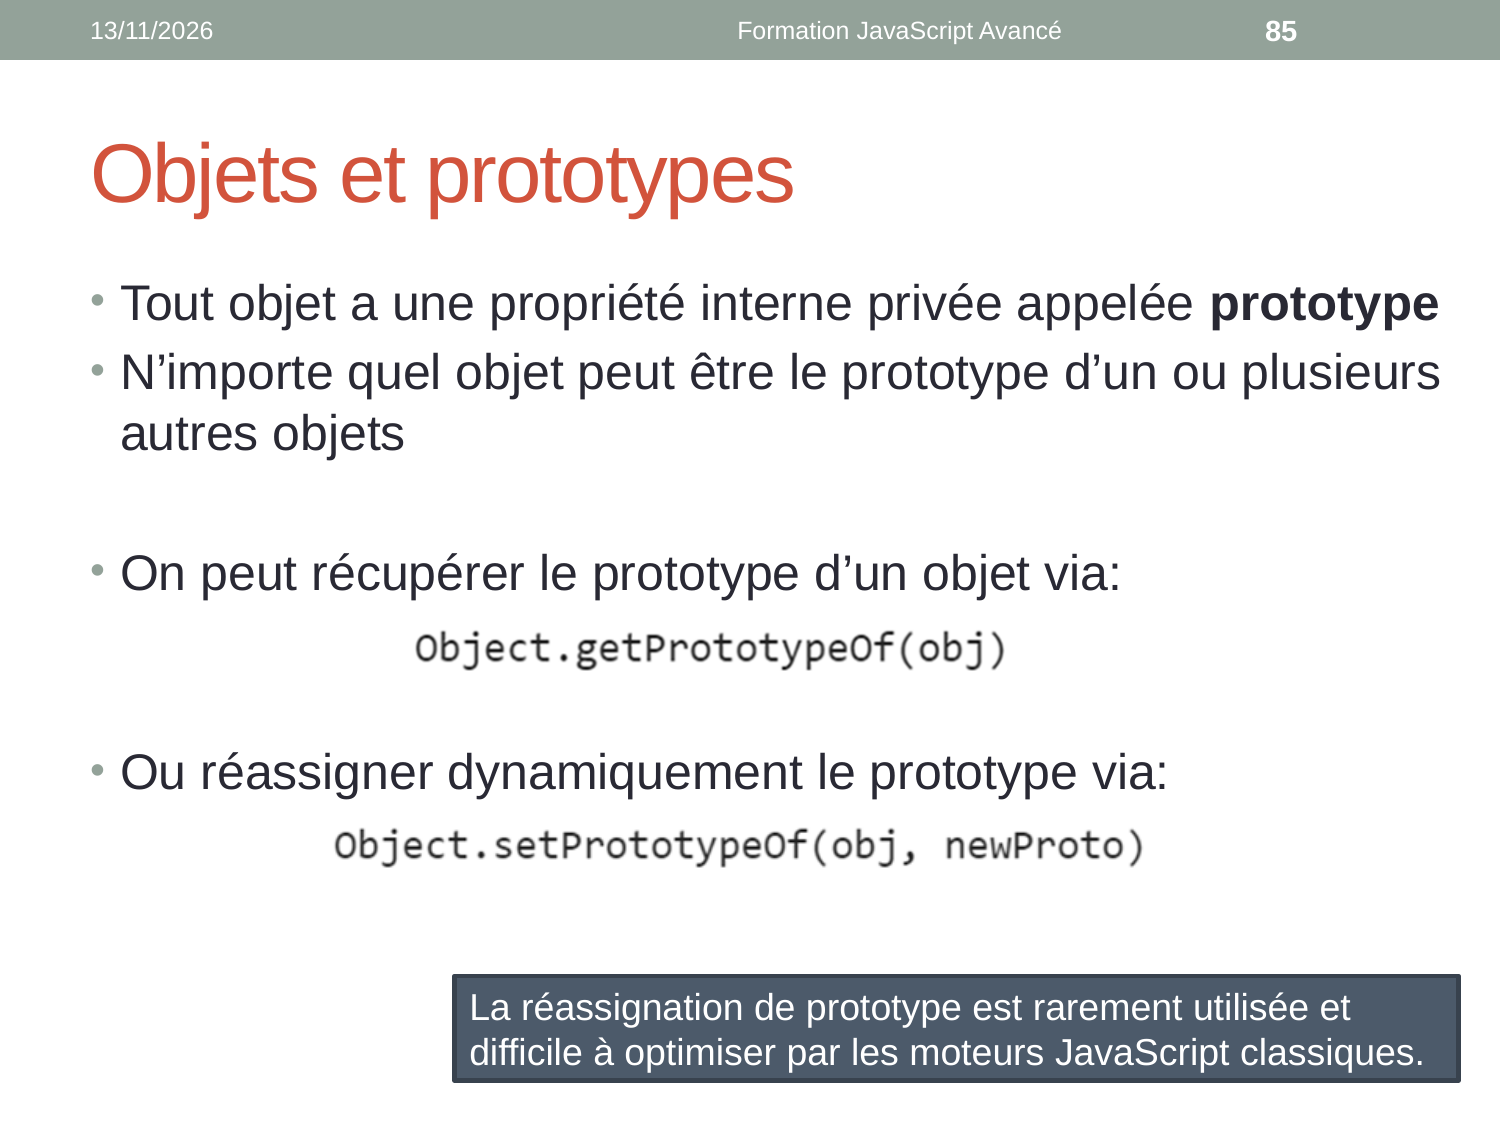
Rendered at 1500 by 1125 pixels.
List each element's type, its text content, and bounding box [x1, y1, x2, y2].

picture [407, 609, 1012, 673]
list Tout objet a une propriété interne privée appelée prototype N’importe quel objet peut être le prototype d’un ou plusieurs autres objets On peut récupérer le prototype d’un objet via: Ou réassigner dynamiquement le prototype via: [75, 262, 1459, 1063]
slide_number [75, 3, 550, 57]
slide_number 85 [1250, 3, 1425, 57]
footer Formation JavaScript Avancé [562, 3, 1238, 57]
text_box La réassignation de prototype est rarement utilisée et difficile à optimiser par les moteurs JavaScript classiques. [452, 974, 1461, 1083]
title Objets et prototypes [75, 87, 1425, 250]
picture [325, 822, 1159, 875]
